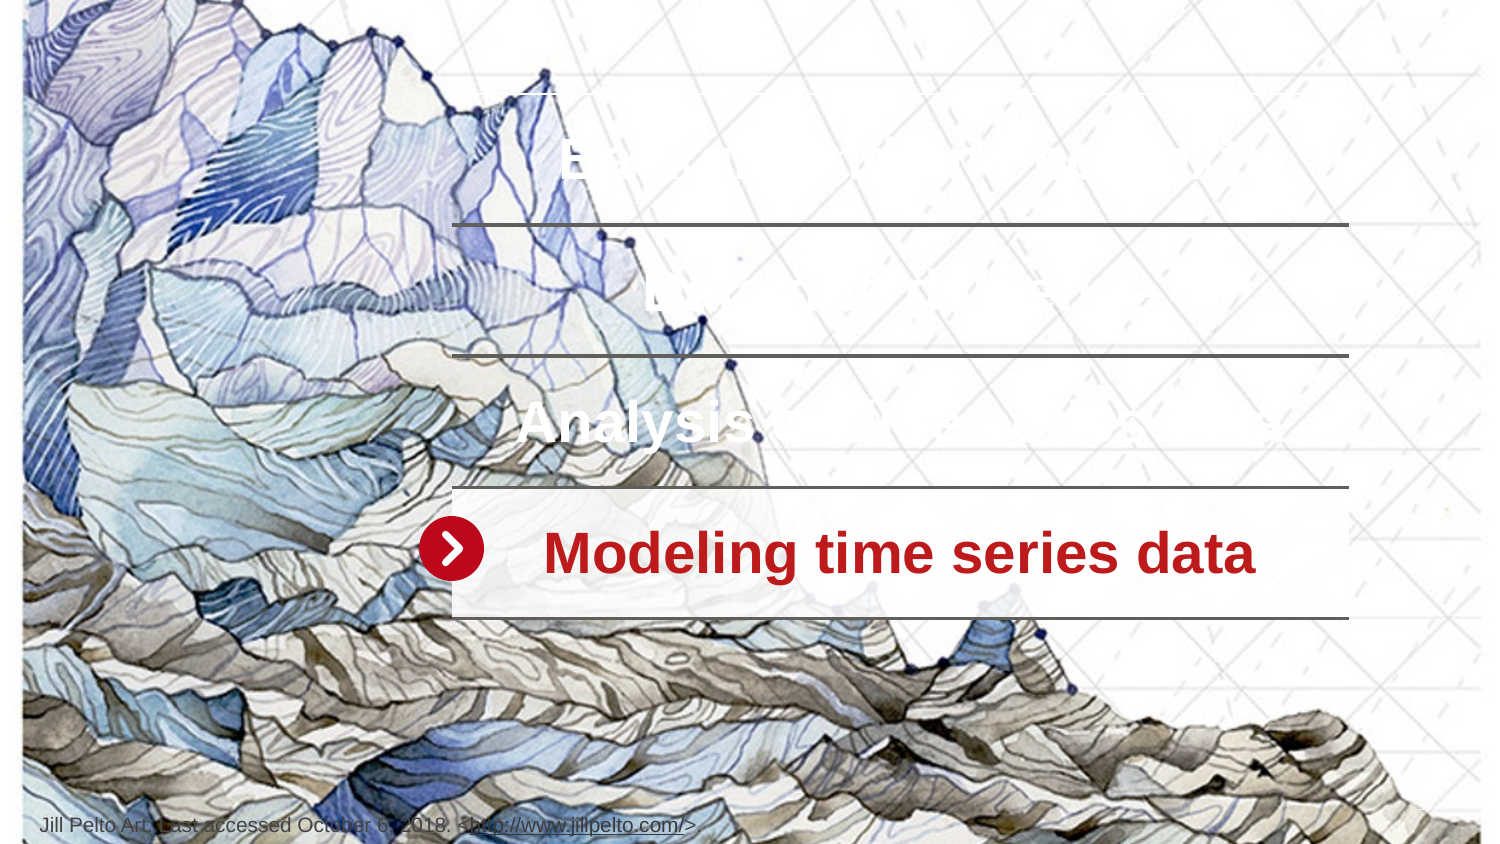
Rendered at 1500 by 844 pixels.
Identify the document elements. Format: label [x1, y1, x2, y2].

picture [0, 0, 1500, 844]
text_box [418, 515, 485, 582]
